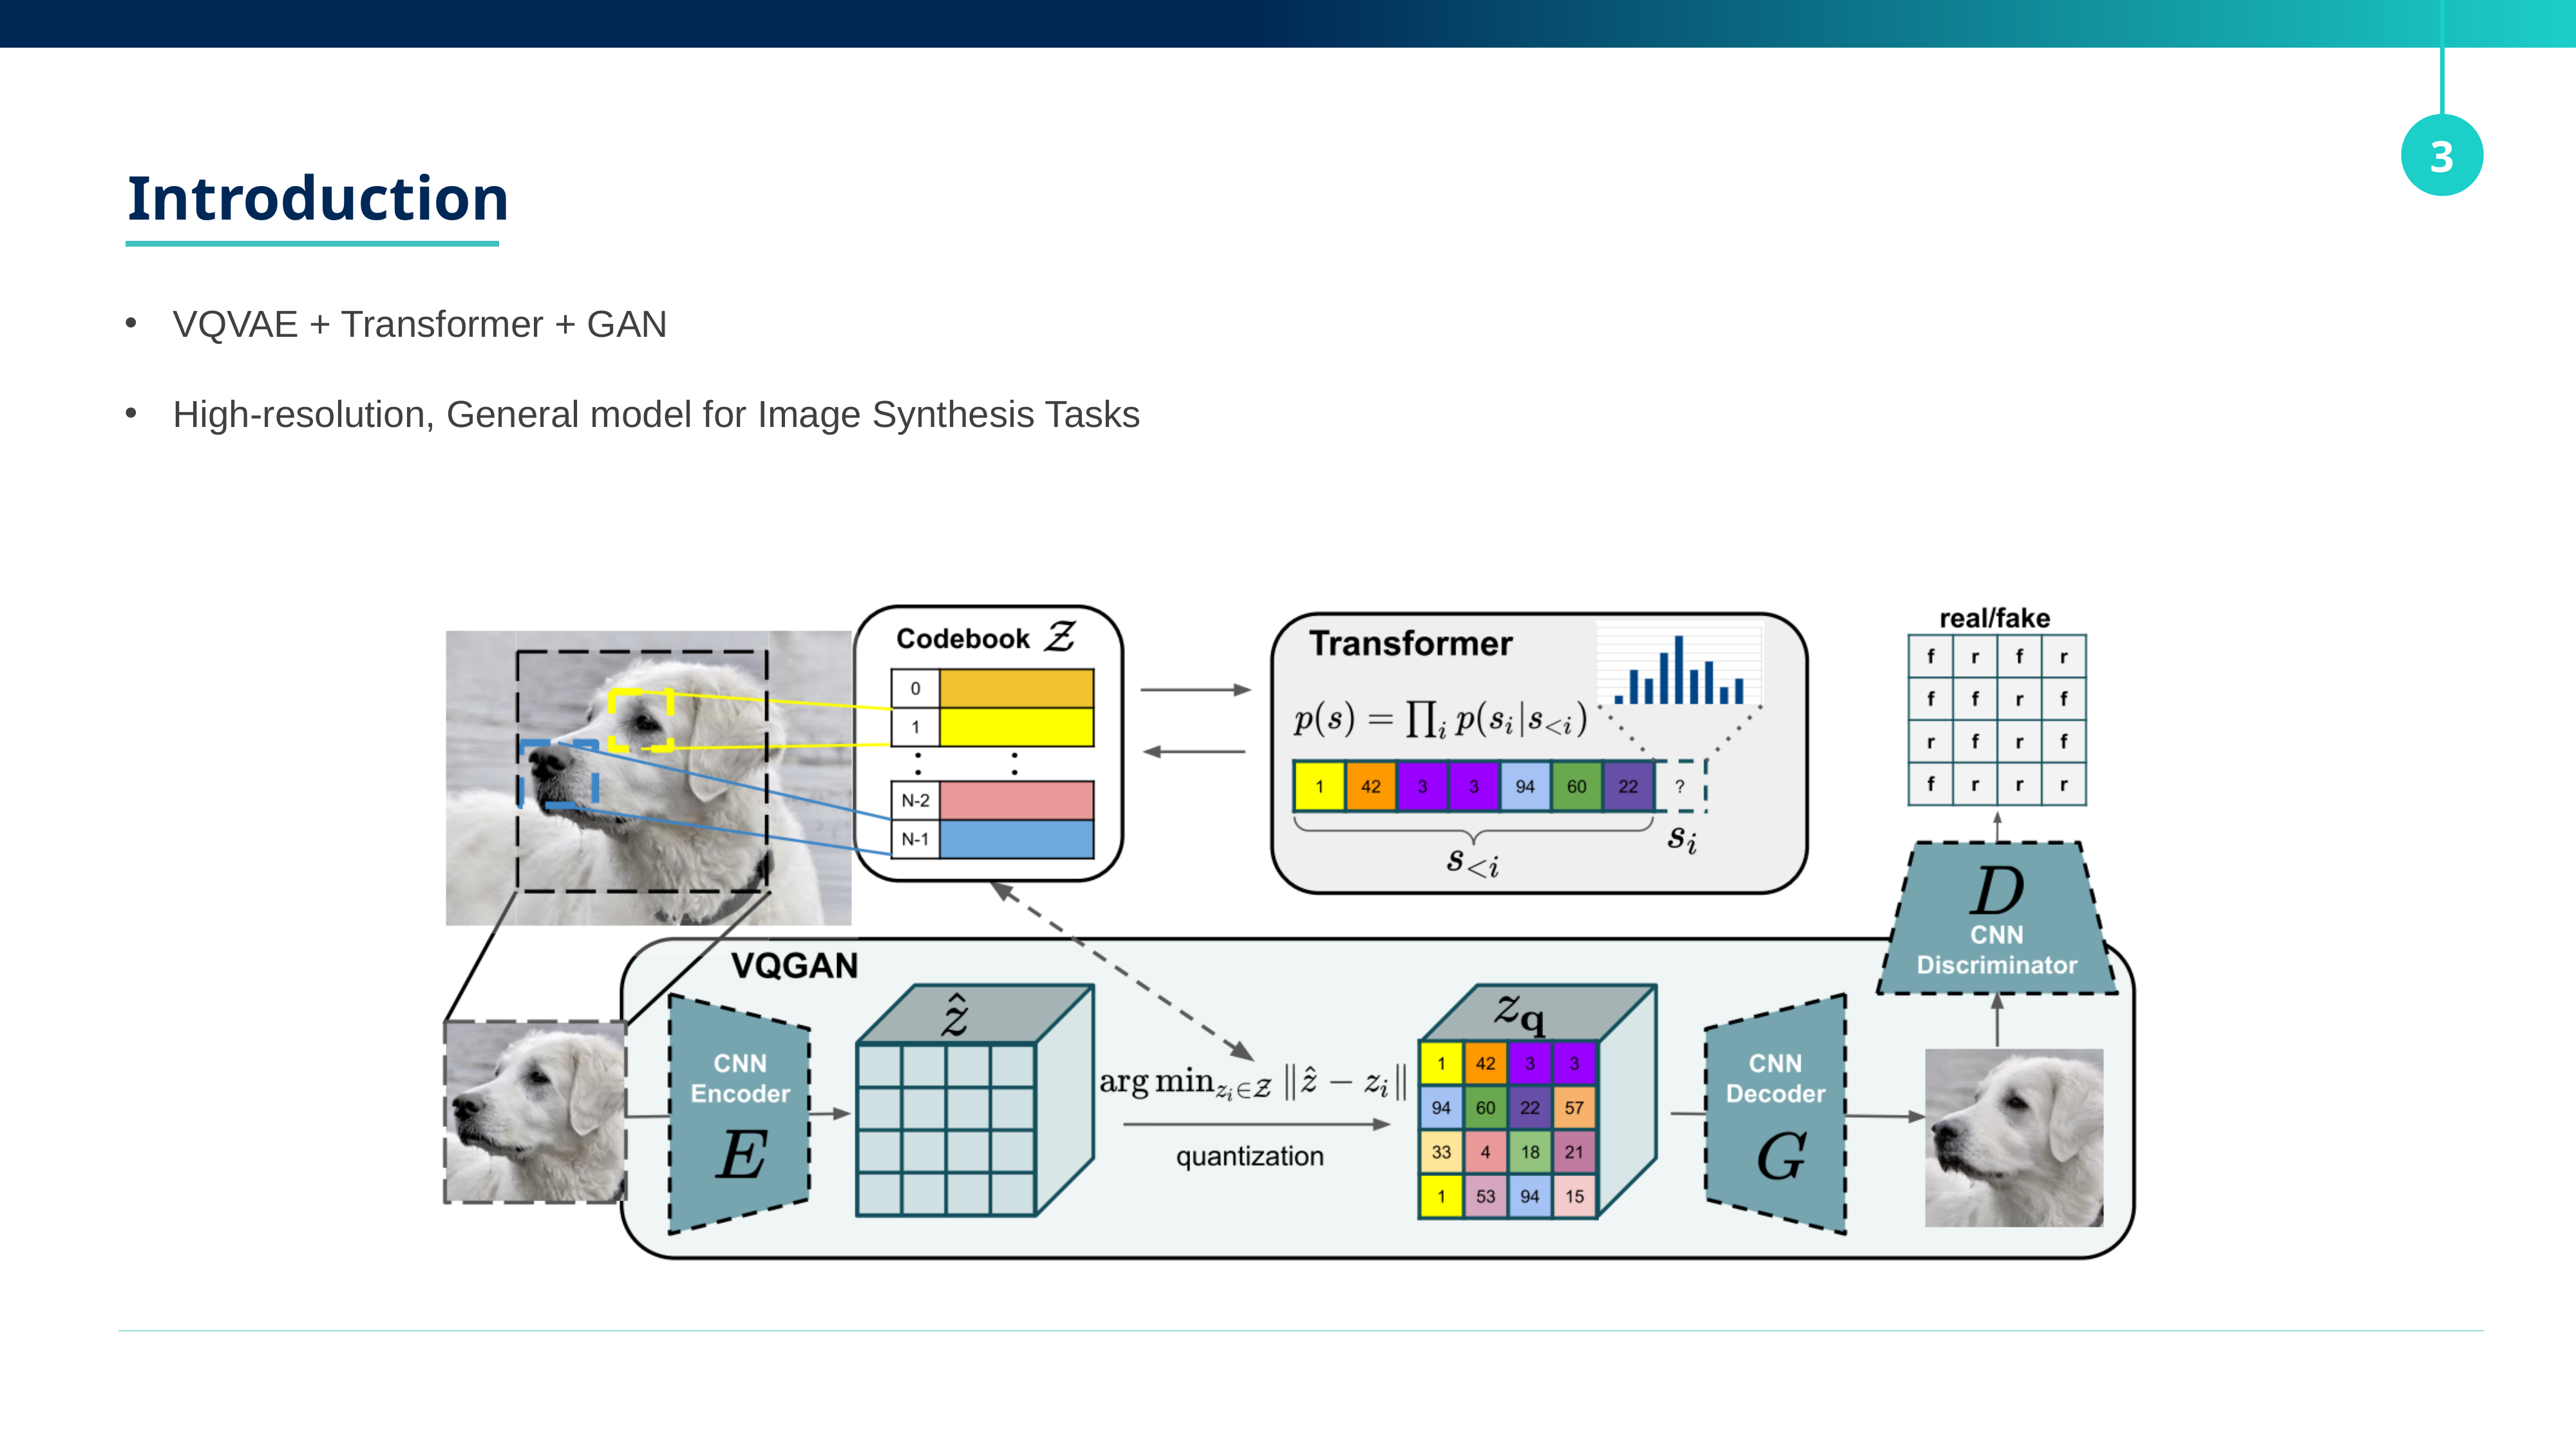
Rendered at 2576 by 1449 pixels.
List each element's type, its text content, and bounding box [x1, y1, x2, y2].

text_box VQVAE + Transformer + GAN High-resolution, General model for Image Synthesis Tasks [105, 294, 2442, 530]
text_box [0, 0, 2576, 196]
picture [406, 571, 2169, 1267]
text_box Introduction [118, 196, 713, 237]
